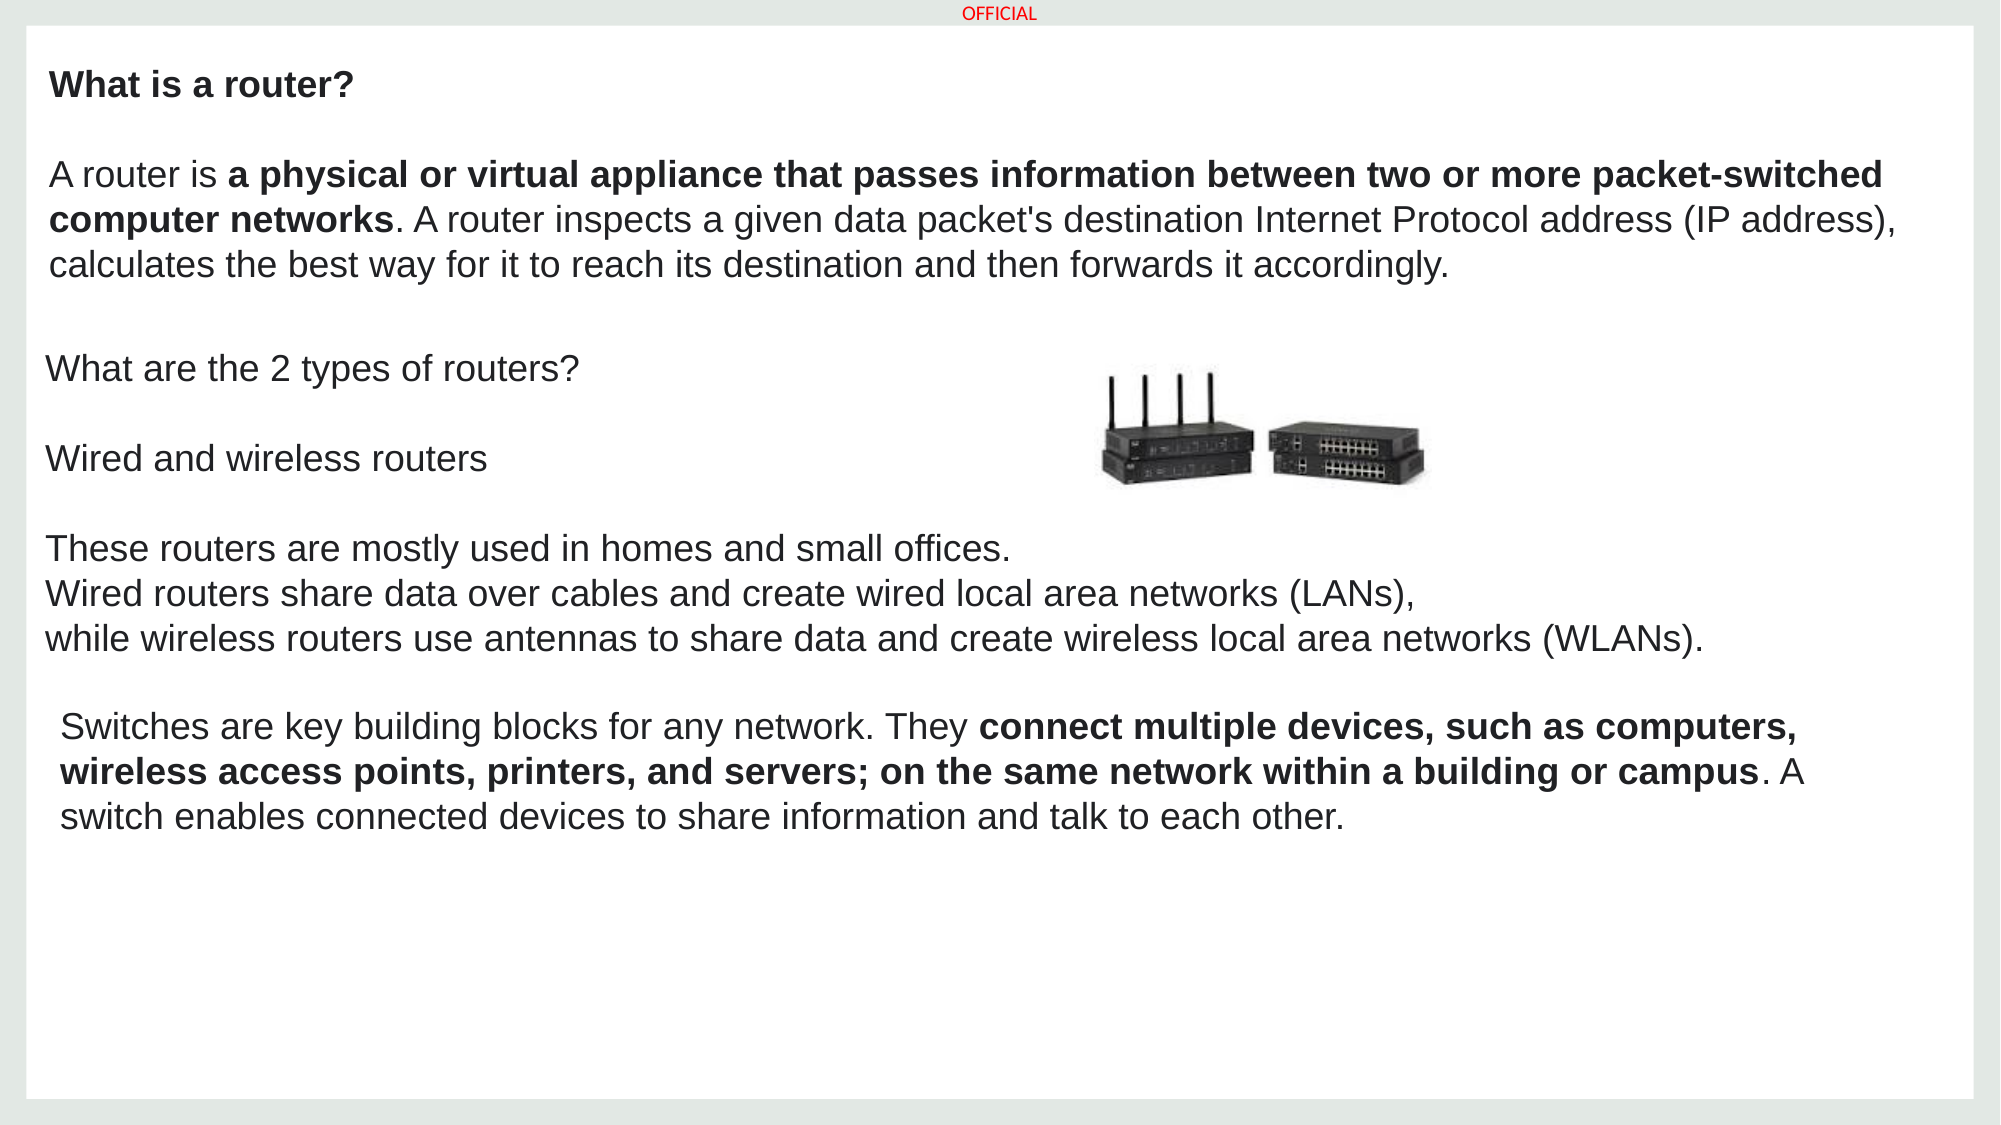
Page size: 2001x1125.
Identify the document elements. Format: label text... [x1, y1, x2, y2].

text_box What is a router? A router is a physical or virtual appliance that passes information between two or more packet-switched computer networks. A router inspects a given data packet's destination Internet Protocol address (IP address), calculates the best way for it to reach its destination and then forwards it accordingly. [33, 52, 1960, 293]
picture [1094, 339, 1432, 529]
text_box Switches are key building blocks for any network. They connect multiple devices, such as computers, wireless access points, printers, and servers; on the same network within a building or campus. A switch enables connected devices to share information and talk to each other. [45, 694, 1864, 845]
text_box What are the 2 types of routers? Wired and wireless routers These routers are mostly used in homes and small offices. Wired routers share data over cables and create wired local area networks (LANs), while wireless routers use antennas to share data and create wireless local area networks (WLANs). [45, 331, 1926, 671]
